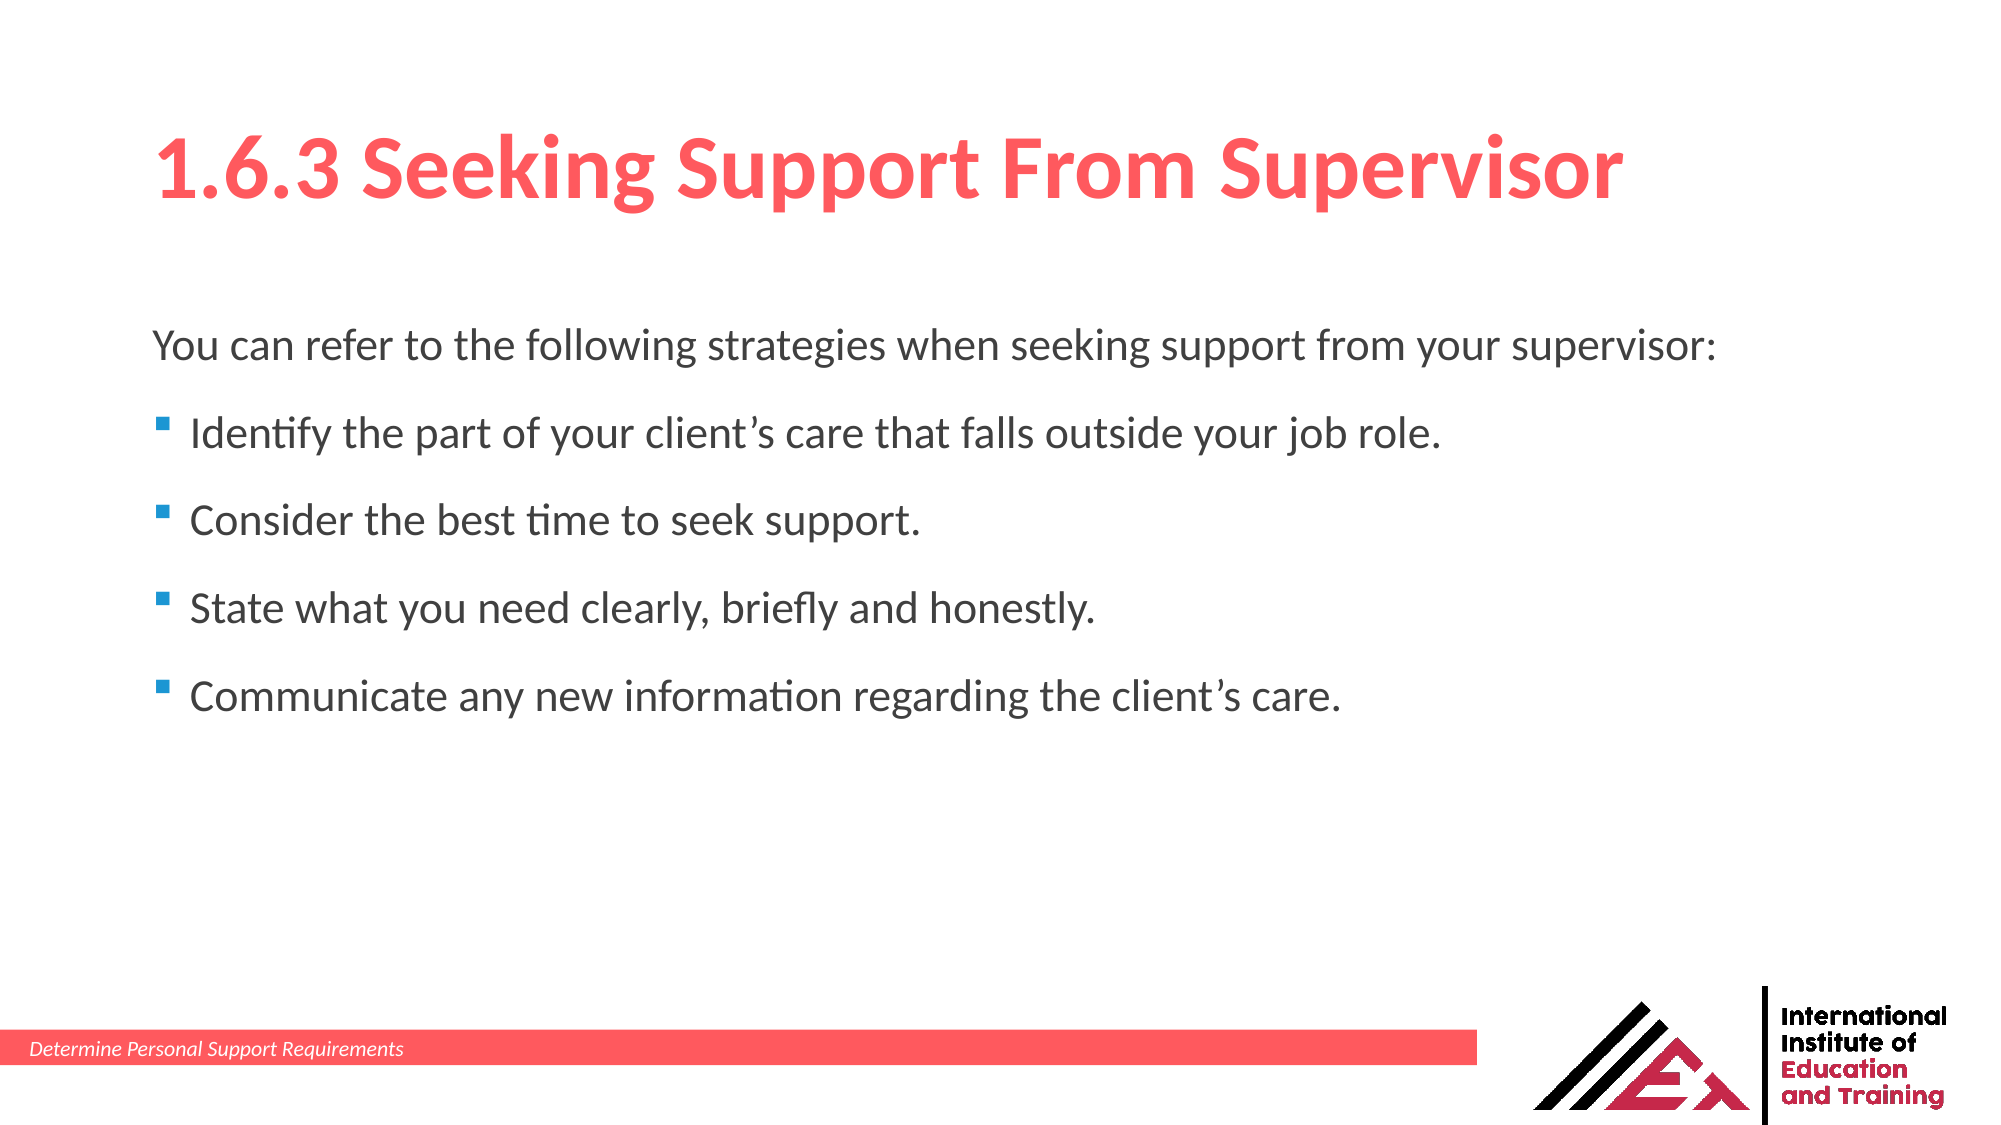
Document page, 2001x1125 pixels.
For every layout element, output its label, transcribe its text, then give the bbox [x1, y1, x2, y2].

title 1.6.3 Seeking Support From Supervisor [137, 59, 1793, 278]
text_box Determine Personal Support Requirements [0, 1029, 1478, 1066]
picture [1533, 986, 1946, 1125]
list You can refer to the following strategies when seeking support from your supervisor: Identify the part of your client’s care that falls outside your job role. Consider the best time to seek support. State what you need clearly, briefly and honestly. Communicate any new information regarding the client’s care. [137, 299, 1793, 1014]
